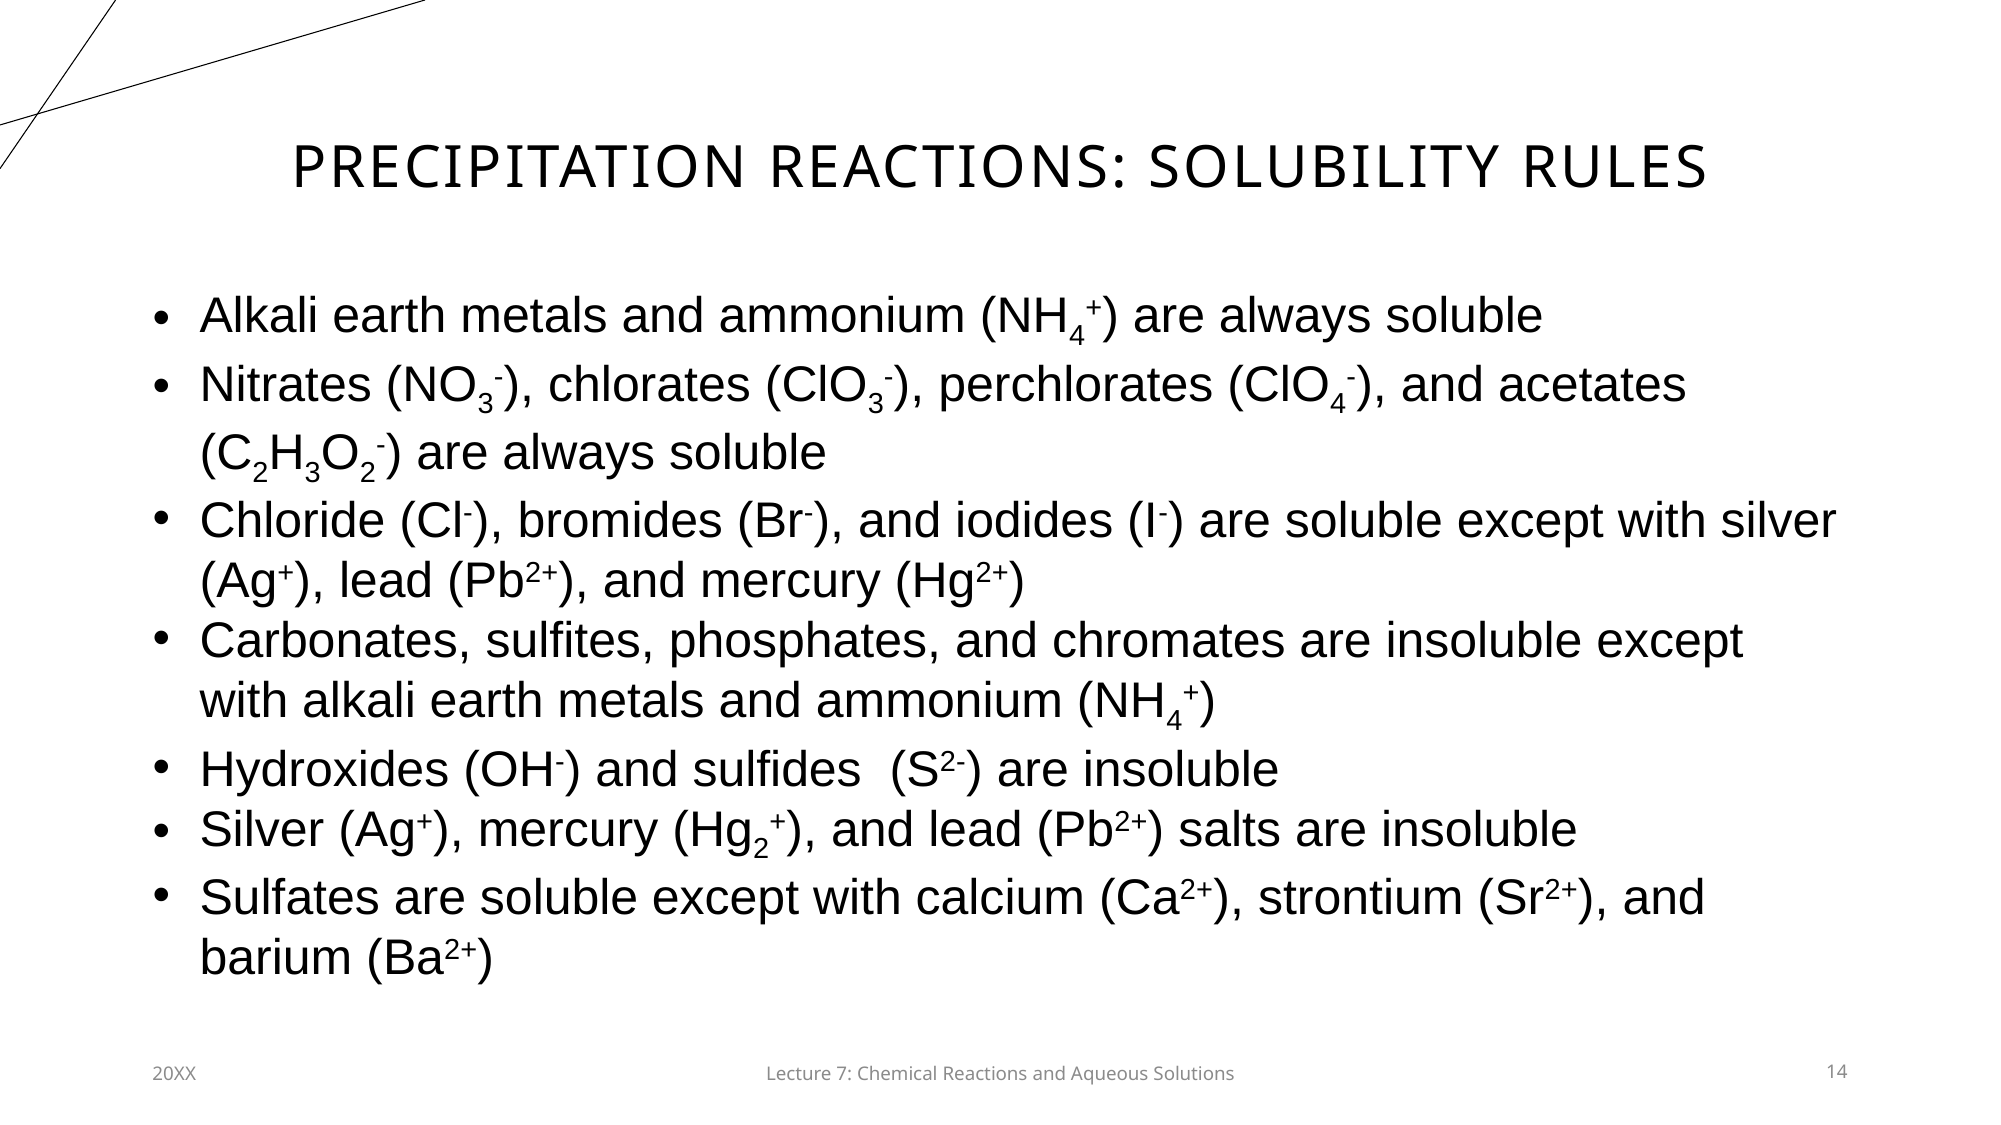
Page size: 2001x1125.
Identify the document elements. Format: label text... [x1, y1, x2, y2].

slide_number 20XX [137, 1042, 588, 1103]
title Precipitation reactions: solubility rules [137, 59, 1863, 278]
slide_number 14 [1412, 1042, 1863, 1103]
text_box Alkali earth metals and ammonium (NH4+) are always soluble Nitrates (NO3-), chlorates (ClO3-), perchlorates (ClO4-), and acetates (C2H3O2-) are always soluble Chloride (Cl-), bromides (Br-), and iodides (I-) are soluble except with silver (Ag+), lead (Pb2+), and mercury (Hg2+) Carbonates, sulfites, phosphates, and chromates are insoluble except with alkali earth metals and ammonium (NH4+) Hydroxides (OH-) and sulfides (S2-) are insoluble Silver (Ag+), mercury (Hg2+), and lead (Pb2+) salts are insoluble Sulfates are soluble except with calcium (Ca2+), strontium (Sr2+), and barium (Ba2+) [137, 275, 1858, 992]
footer Lecture 7: Chemical Reactions and Aqueous Solutions​ [662, 1042, 1338, 1103]
